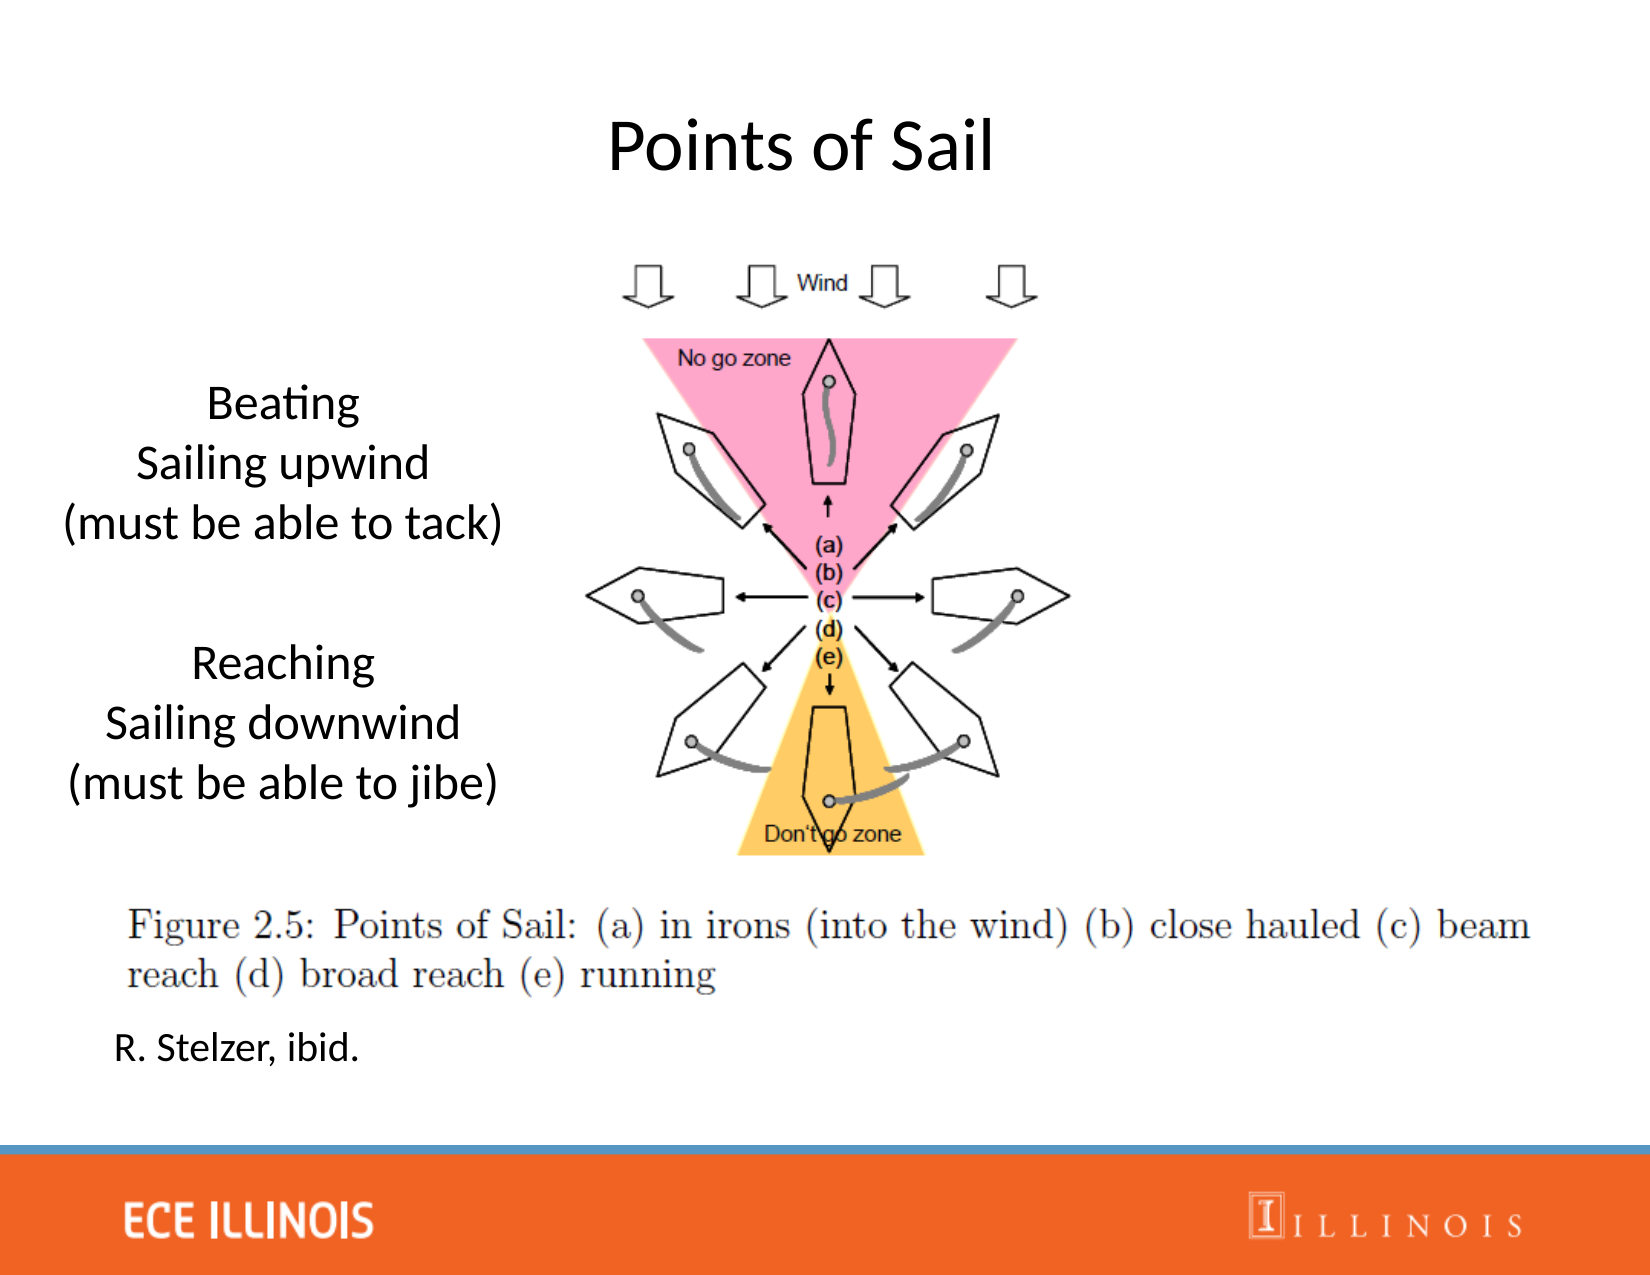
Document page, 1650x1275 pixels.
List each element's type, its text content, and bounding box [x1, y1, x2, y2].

text_box Beating Sailing upwind (must be able to tack) [47, 361, 104, 557]
text_box Points of Sail [442, 87, 1162, 193]
text_box Reaching Sailing downwind (must be able to jibe) [51, 621, 104, 817]
picture [109, 239, 1589, 1004]
text_box R. Stelzer, ibid. [99, 1012, 376, 1127]
